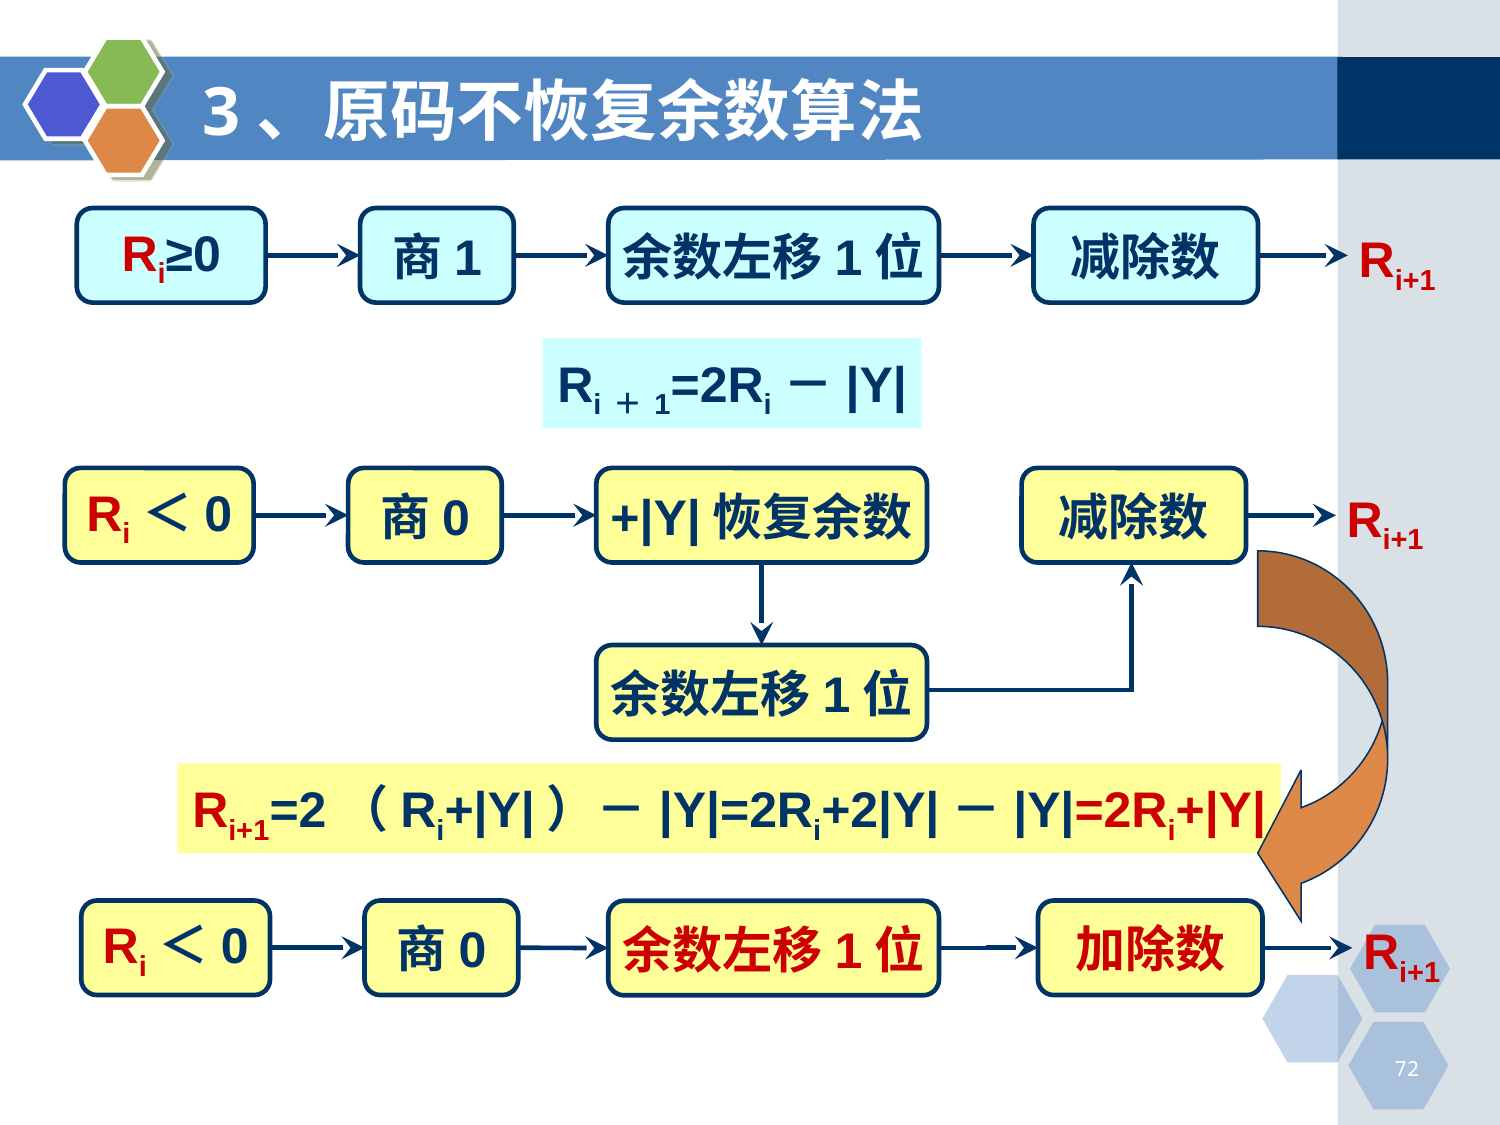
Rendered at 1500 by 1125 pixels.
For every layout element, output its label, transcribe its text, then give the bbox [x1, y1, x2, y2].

text_box Ri＜0 [81, 900, 271, 996]
text_box Ri+1 [1343, 219, 1451, 303]
text_box [1257, 550, 1388, 922]
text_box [926, 562, 1132, 691]
text_box 余数左移1位 [608, 900, 939, 996]
text_box Ri≥0 [76, 207, 266, 303]
slide_number 72 [1359, 1047, 1435, 1086]
title 3、原码不恢复余数算法 [187, 62, 1288, 155]
text_box 余数左移1位 [596, 645, 927, 740]
text_box Ri+1 [1348, 912, 1456, 996]
text_box 商0 [348, 467, 502, 563]
text_box 余数左移1位 [608, 207, 939, 303]
text_box Ri＋1=2Ri－|Y| [542, 338, 922, 428]
text_box 加除数 [1037, 900, 1263, 996]
text_box 减除数 [1033, 207, 1259, 303]
text_box +|Y|恢复余数 [596, 467, 927, 563]
text_box 商0 [364, 900, 519, 996]
text_box 减除数 [1021, 467, 1247, 563]
text_box Ri＜0 [64, 467, 254, 563]
text_box Ri+1=2（Ri+|Y|）－|Y|=2Ri+2|Y|－|Y|=2Ri+|Y| [177, 763, 1281, 854]
text_box Ri+1 [1331, 479, 1439, 563]
text_box 商1 [360, 207, 514, 303]
